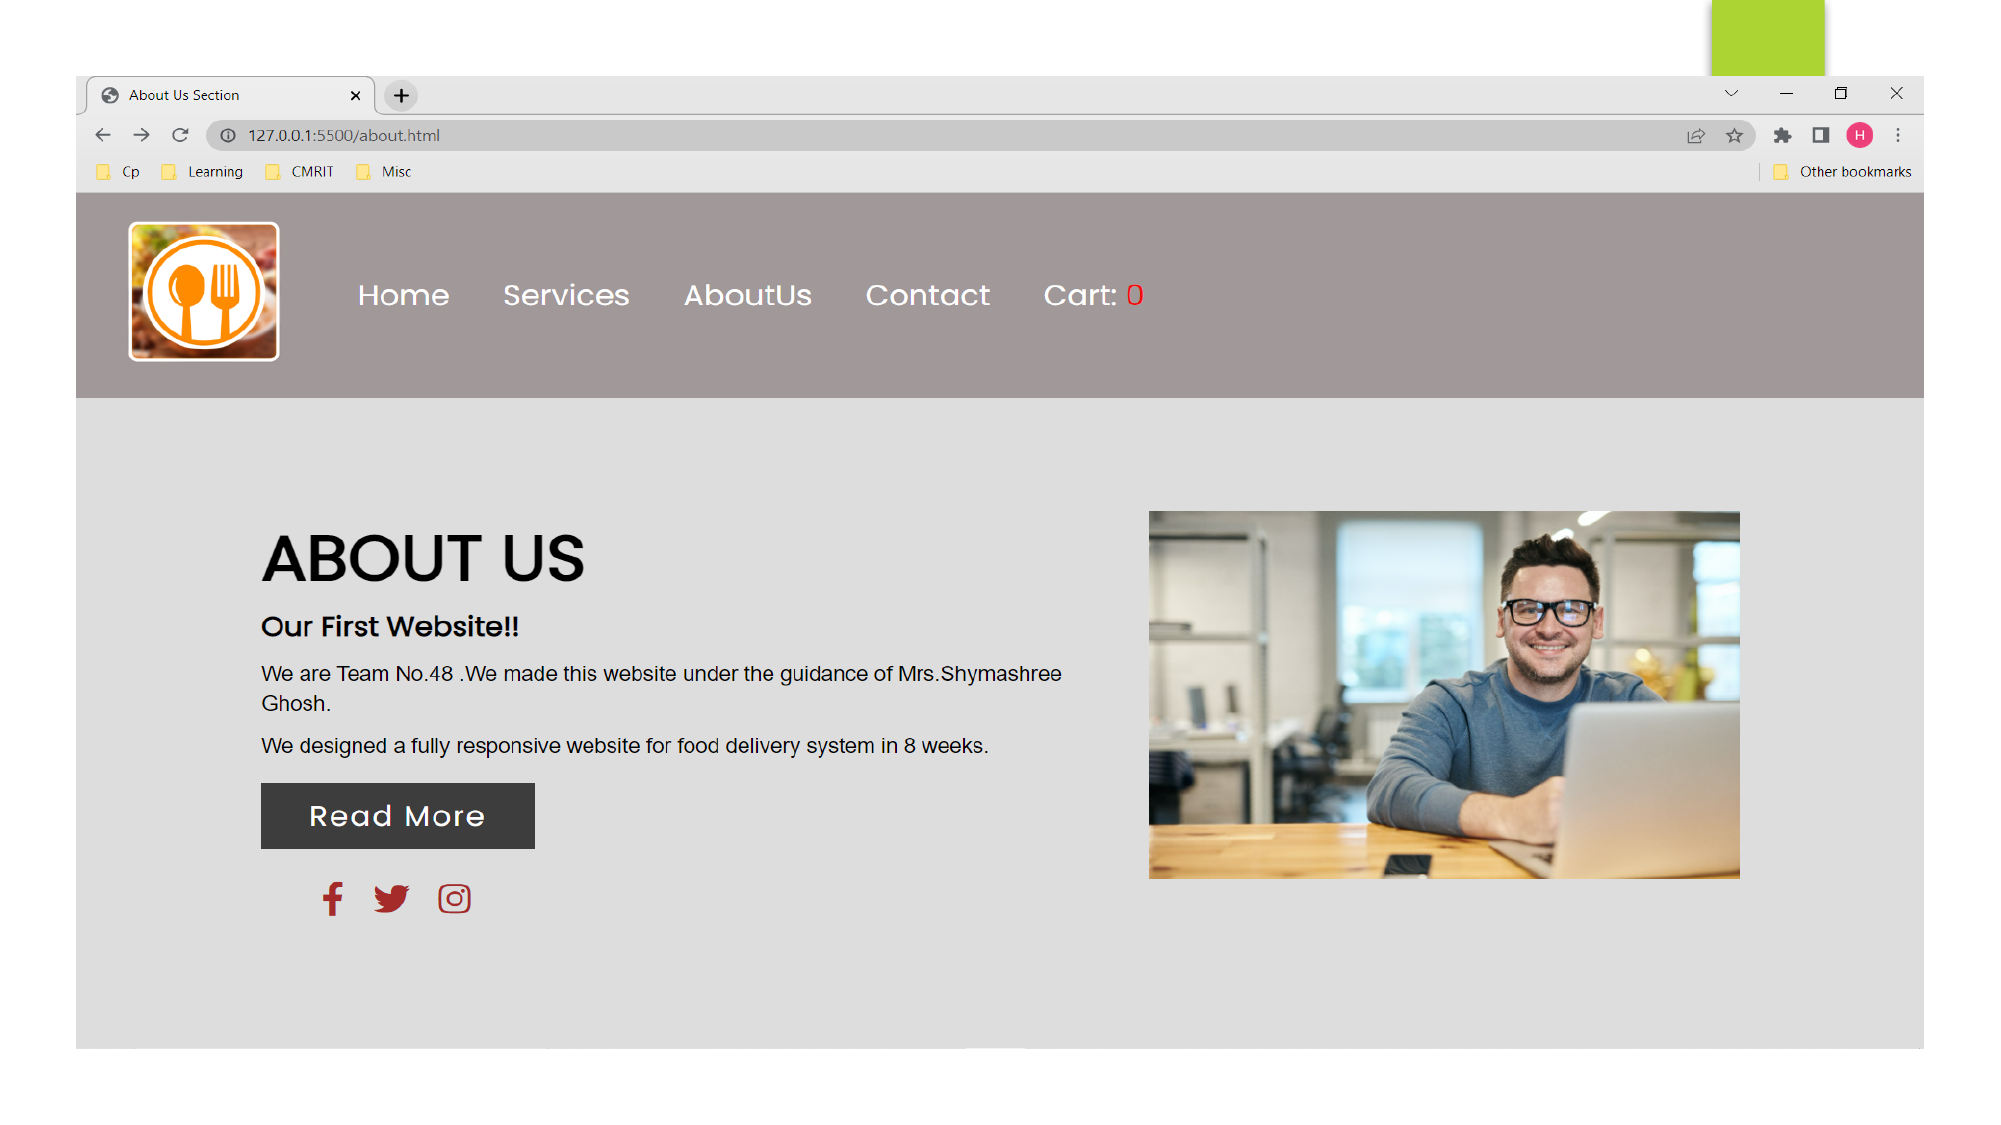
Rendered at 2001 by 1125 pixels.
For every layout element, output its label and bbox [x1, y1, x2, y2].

picture [76, 76, 1925, 1049]
